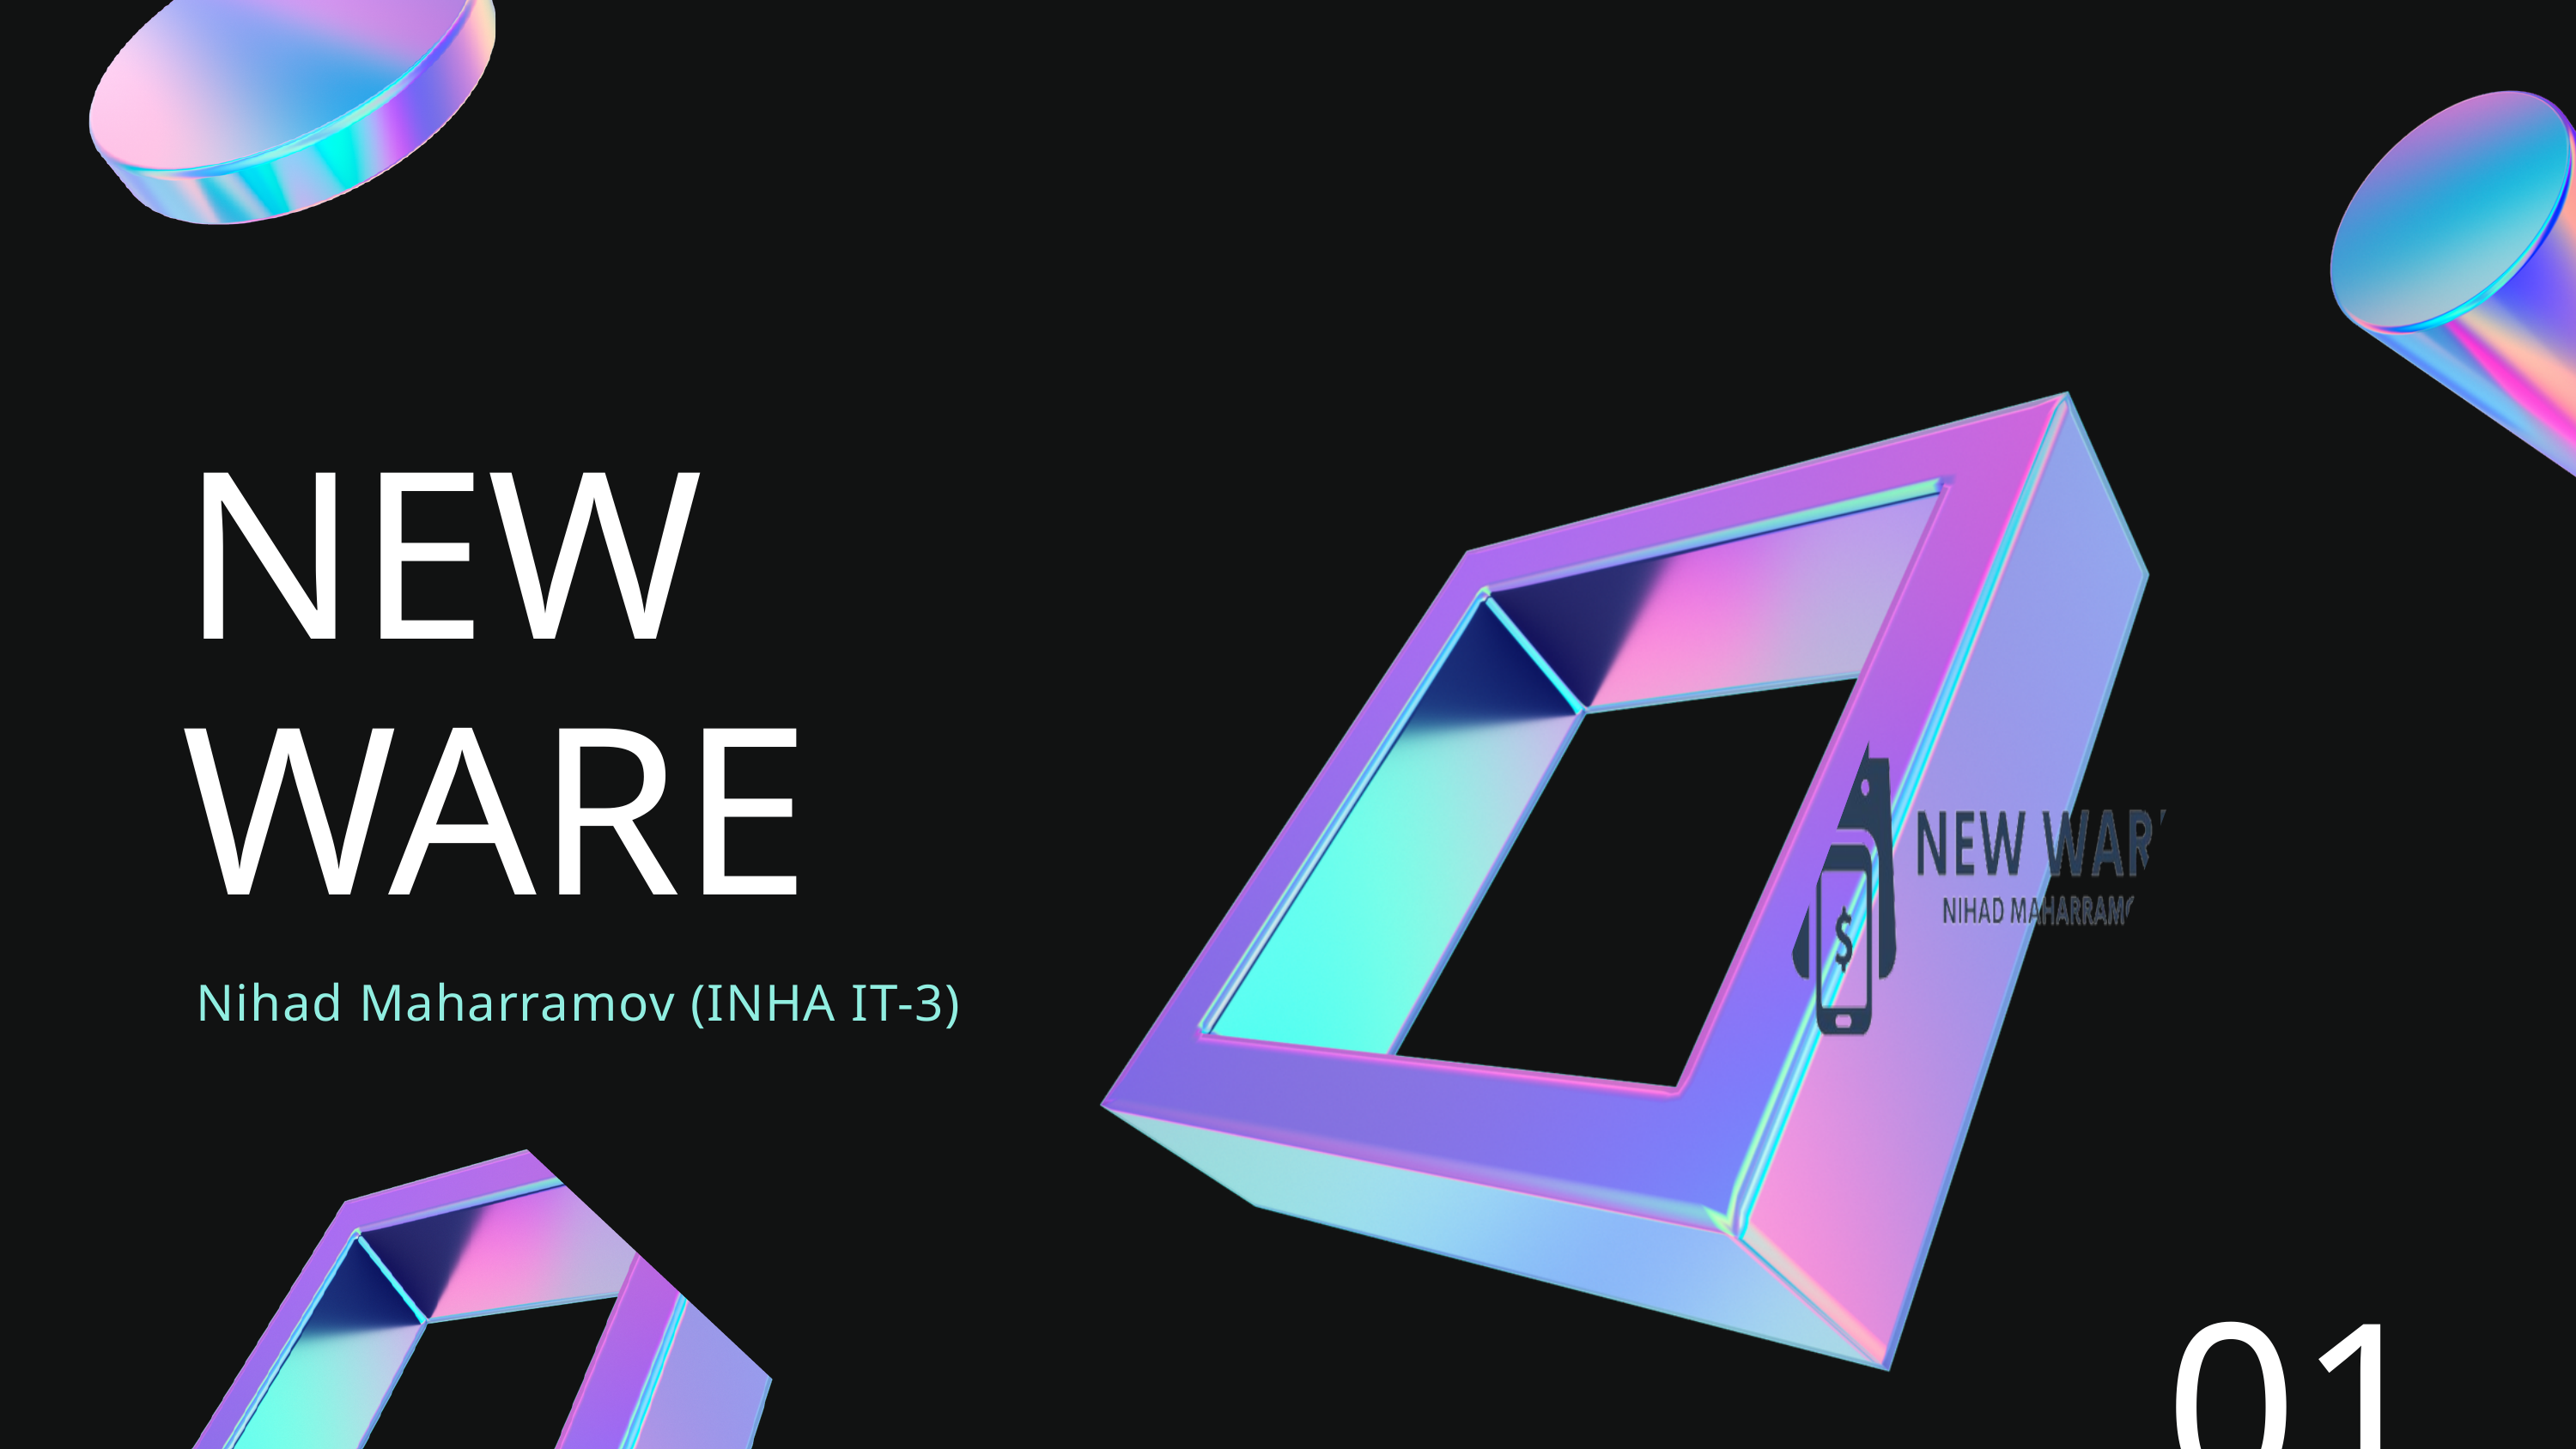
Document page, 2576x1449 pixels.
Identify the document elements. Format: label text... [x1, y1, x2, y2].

text_box 01 [2149, 1281, 2432, 1449]
text_box [1099, 391, 2150, 1373]
text_box [88, 0, 496, 225]
text_box [110, 1081, 821, 1449]
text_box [181, 417, 1667, 1031]
text_box [2330, 90, 2576, 514]
text_box [1753, 600, 2205, 1163]
